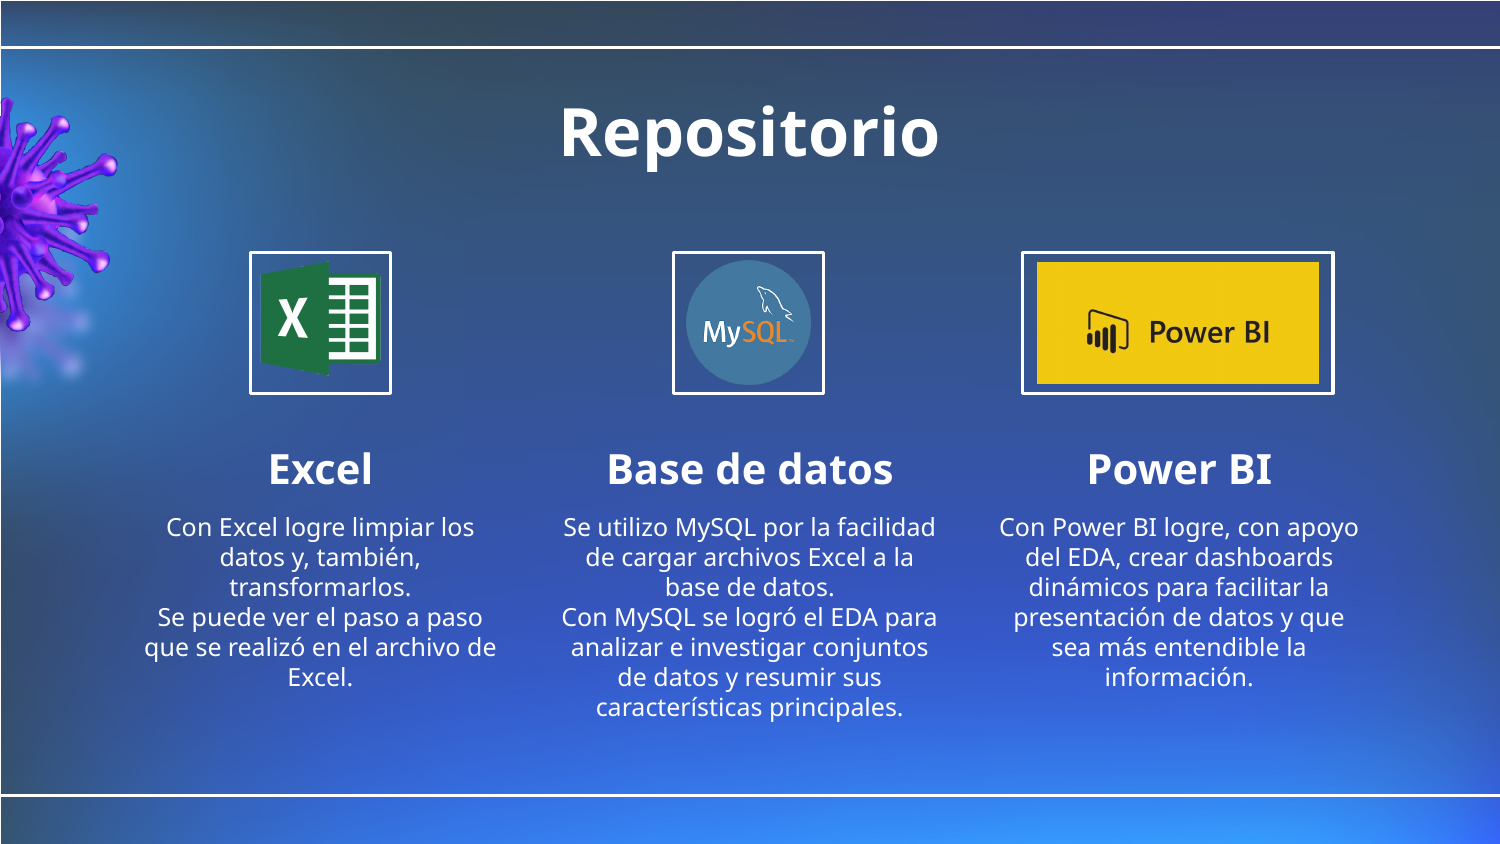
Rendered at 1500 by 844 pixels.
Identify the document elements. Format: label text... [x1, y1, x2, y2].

subtitle Power BI [975, 432, 1383, 496]
subtitle Se utilizo MySQL por la facilidad de cargar archivos Excel a la base de datos. Con MySQL se logró el EDA para analizar e investigar conjuntos de datos y resumir sus características principales. [546, 496, 954, 727]
text_box [673, 252, 824, 394]
subtitle Base de datos [546, 432, 954, 496]
title Repositorio [116, 75, 1383, 169]
picture [2, 797, 1500, 844]
subtitle Excel [116, 432, 525, 496]
subtitle Con Excel logre limpiar los datos y, también, transformarlos. Se puede ver el paso a paso que se realizó en el archivo de Excel. [116, 496, 525, 727]
picture [2, 2, 1500, 46]
text_box [1022, 252, 1333, 394]
text_box [250, 385, 391, 394]
picture [0, 49, 1500, 794]
subtitle Con Power BI logre, con apoyo del EDA, crear dashboards dinámicos para facilitar la presentación de datos y que sea más entendible la información. [975, 496, 1383, 727]
